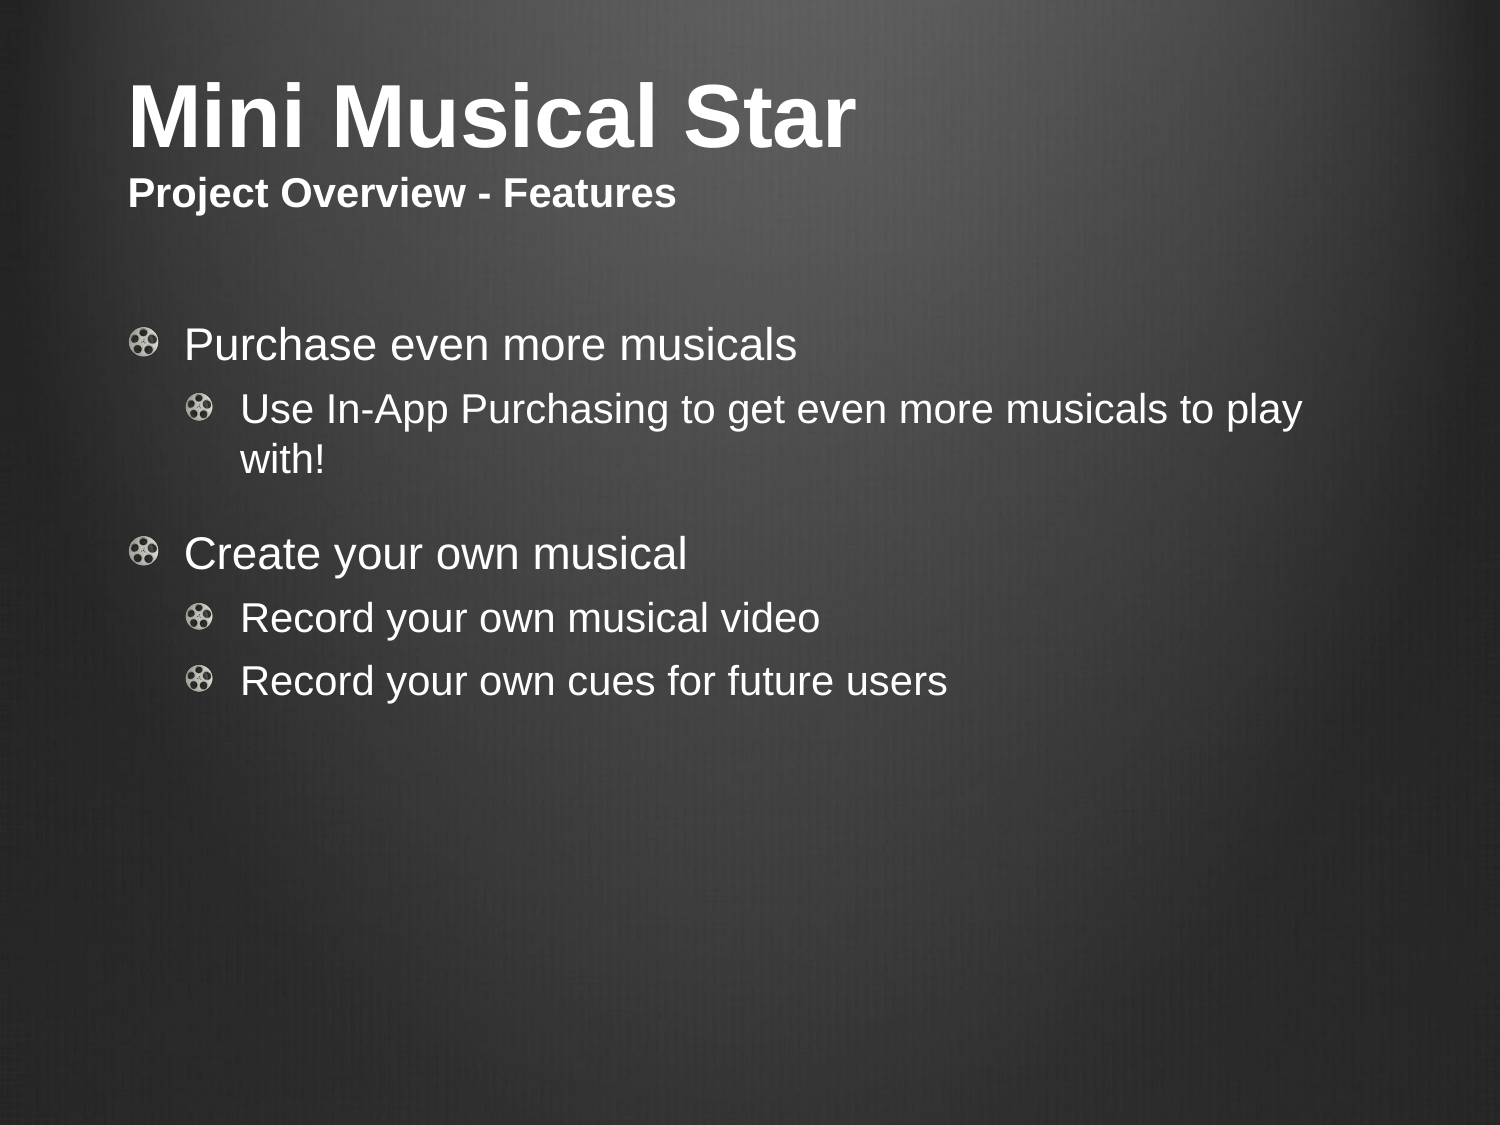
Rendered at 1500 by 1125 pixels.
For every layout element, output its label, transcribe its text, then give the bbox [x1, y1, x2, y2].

picture [127, 325, 160, 358]
title Mini Musical Star Project Overview - Features [112, 19, 1388, 255]
picture [184, 391, 214, 422]
picture [184, 663, 214, 693]
picture [184, 601, 214, 631]
list Purchase even more musicals Use In-App Purchasing to get even more musicals to play with! Create your own musical Record your own musical video Record your own cues for future users [112, 306, 1388, 1005]
picture [127, 534, 160, 567]
